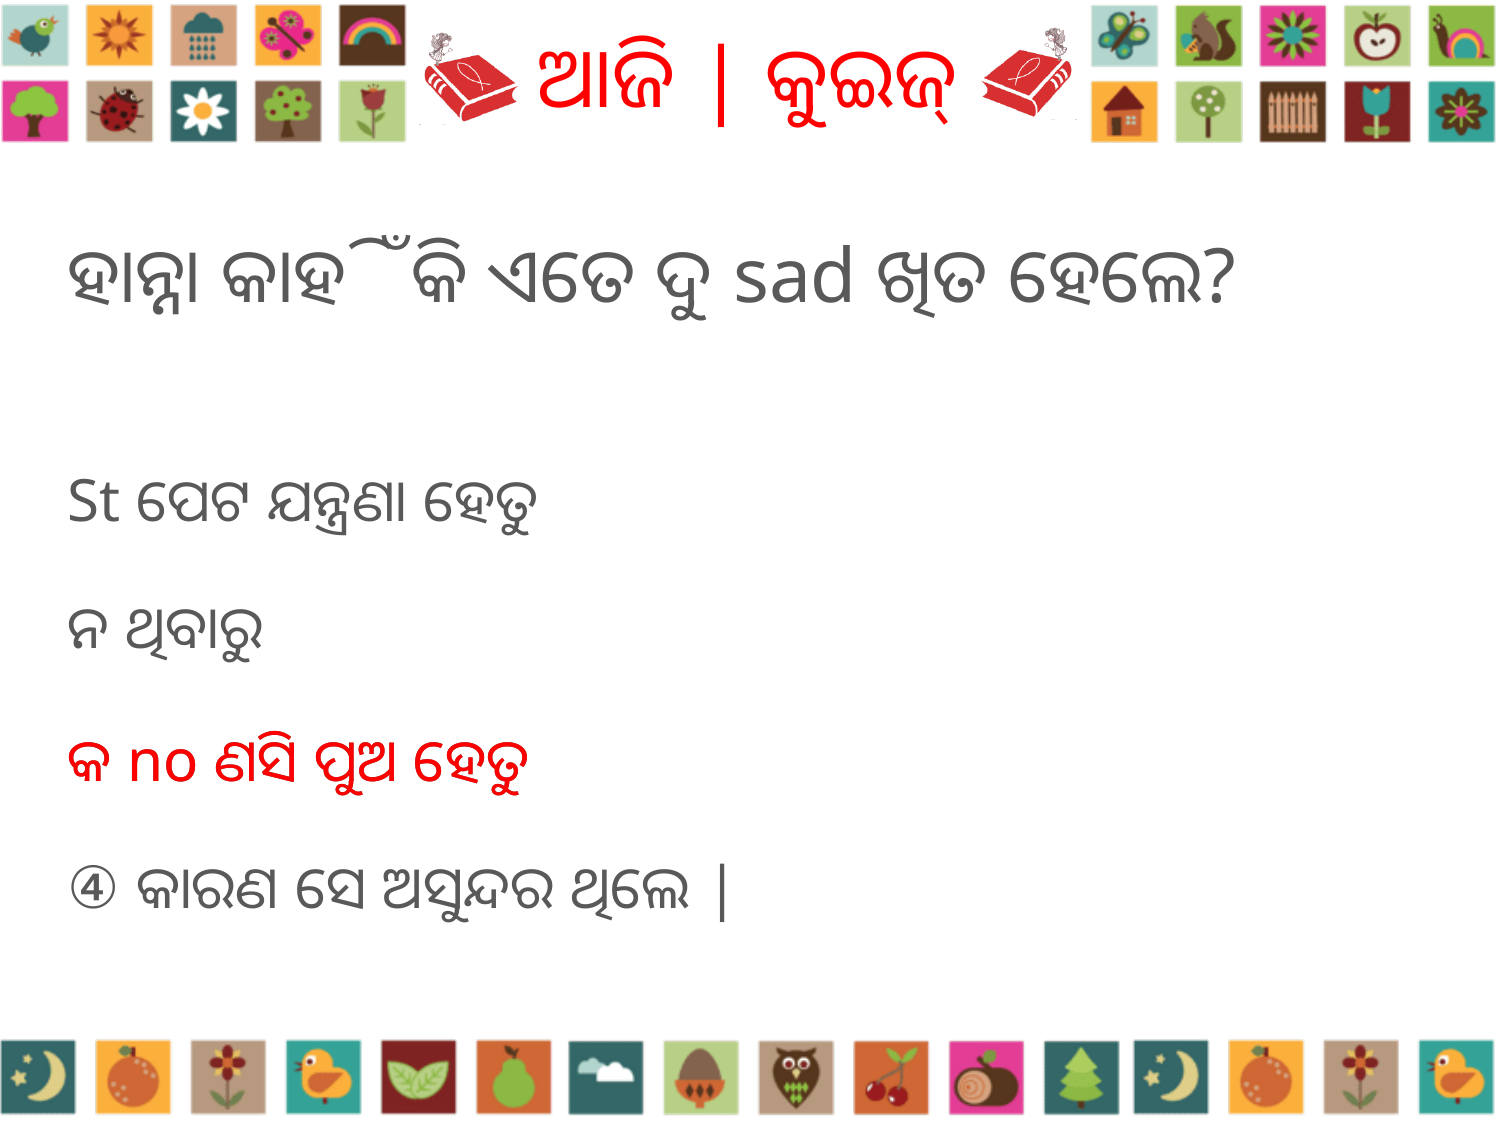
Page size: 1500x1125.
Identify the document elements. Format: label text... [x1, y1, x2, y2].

text_box St ପେଟ ଯନ୍ତ୍ରଣା ହେତୁ [53, 456, 1436, 541]
text_box ଆଜି | କୁଇଜ୍ [547, 16, 1078, 131]
text_box ନ ଥିବାରୁ [53, 582, 1436, 668]
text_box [0, 1028, 1500, 1118]
text_box ④ କାରଣ ସେ ଅସୁନ୍ଦର ଥିଲେ | [53, 842, 1483, 928]
picture [950, 3, 1500, 150]
text_box ହାନ୍ନା କାହିଁକି ଏତେ ଦୁ sad ଖିତ ହେଲେ? [53, 219, 1436, 325]
text_box କ no ଣସି ପୁଅ ହେତୁ [53, 716, 1483, 801]
picture [0, 3, 550, 150]
